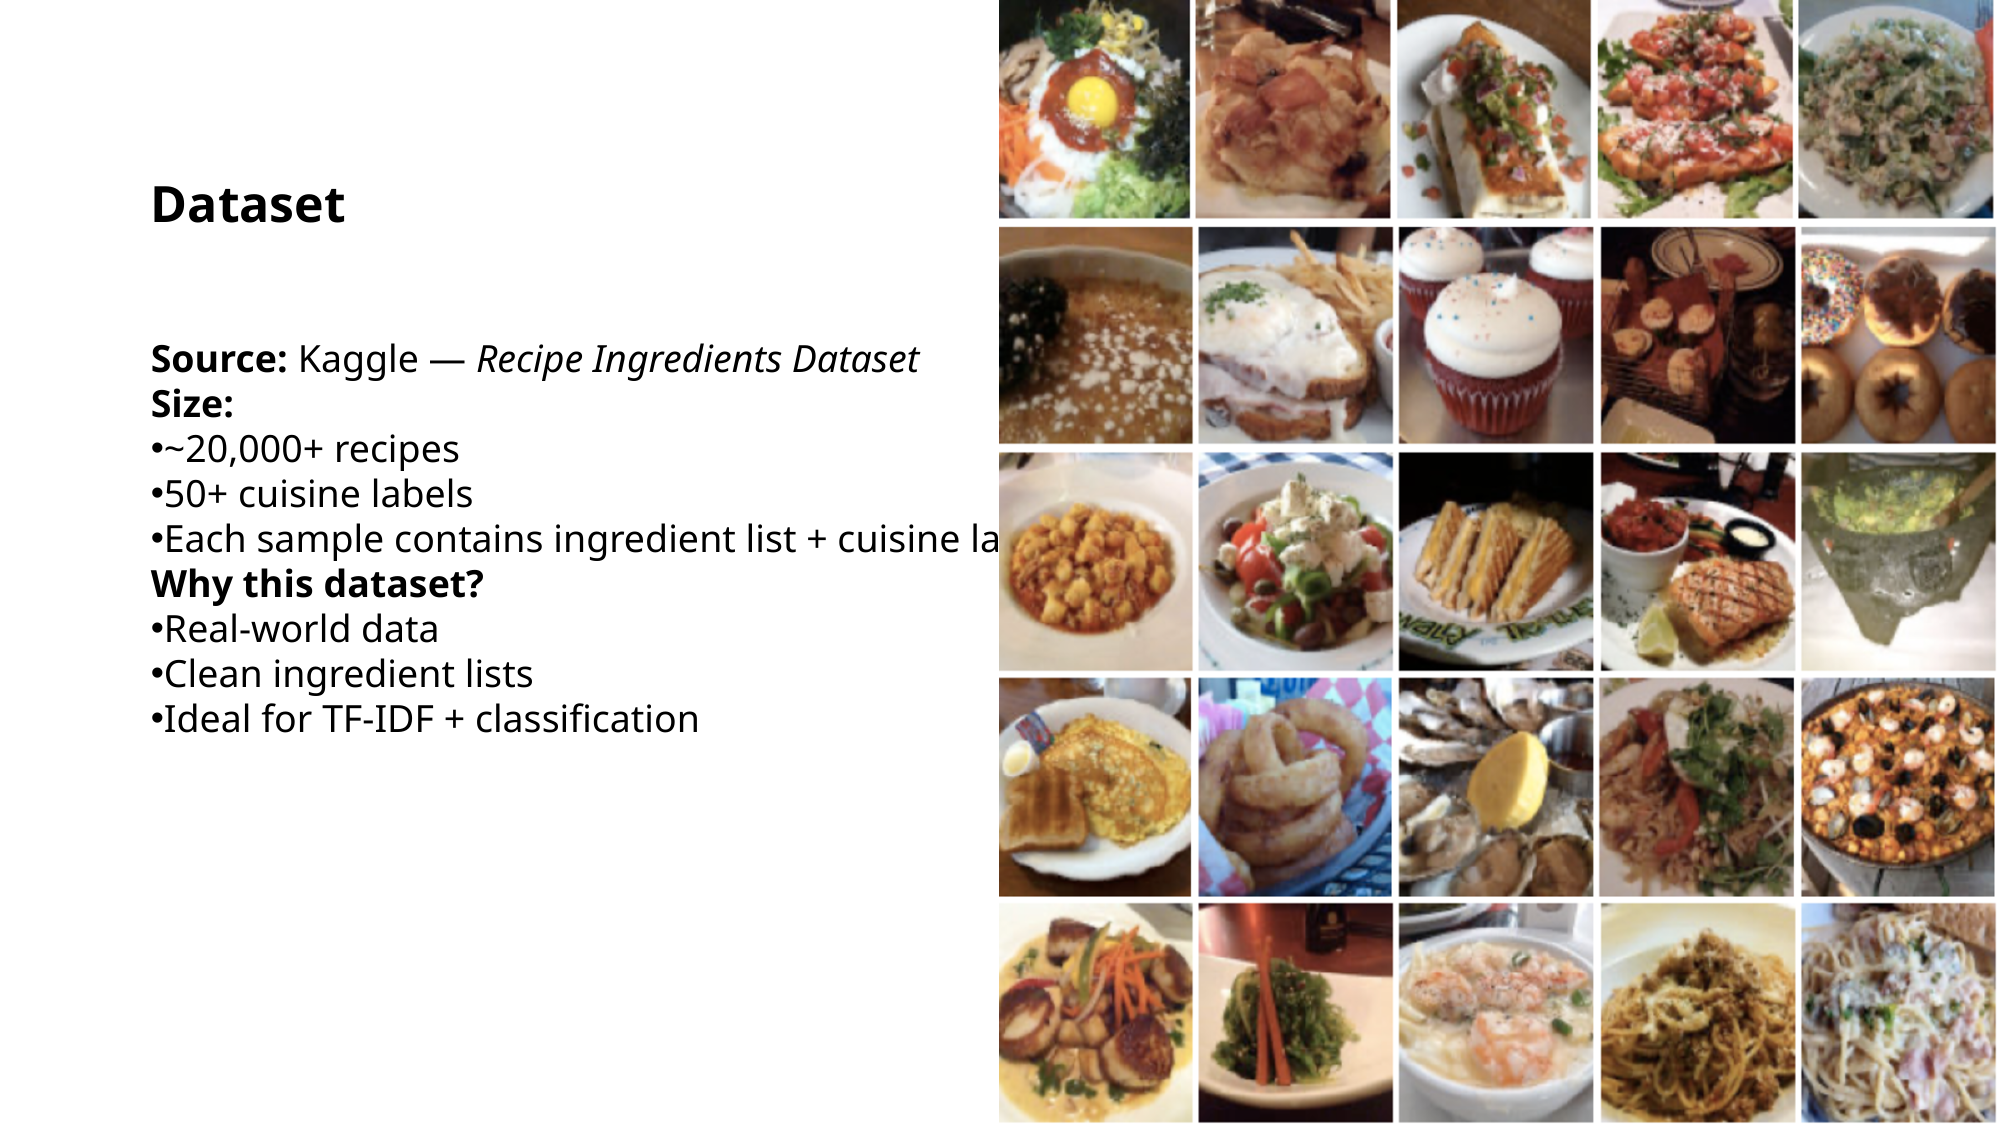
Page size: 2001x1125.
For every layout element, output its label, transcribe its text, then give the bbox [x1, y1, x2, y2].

picture [999, 0, 2000, 1125]
text_box Dataset [136, 165, 999, 240]
text_box Source: Kaggle — Recipe Ingredients Dataset Size: ~20,000+ recipes 50+ cuisine labels Each sample contains ingredient list + cuisine label Why this dataset? Real-world data Clean ingredient lists Ideal for TF-IDF + classification [136, 327, 999, 748]
